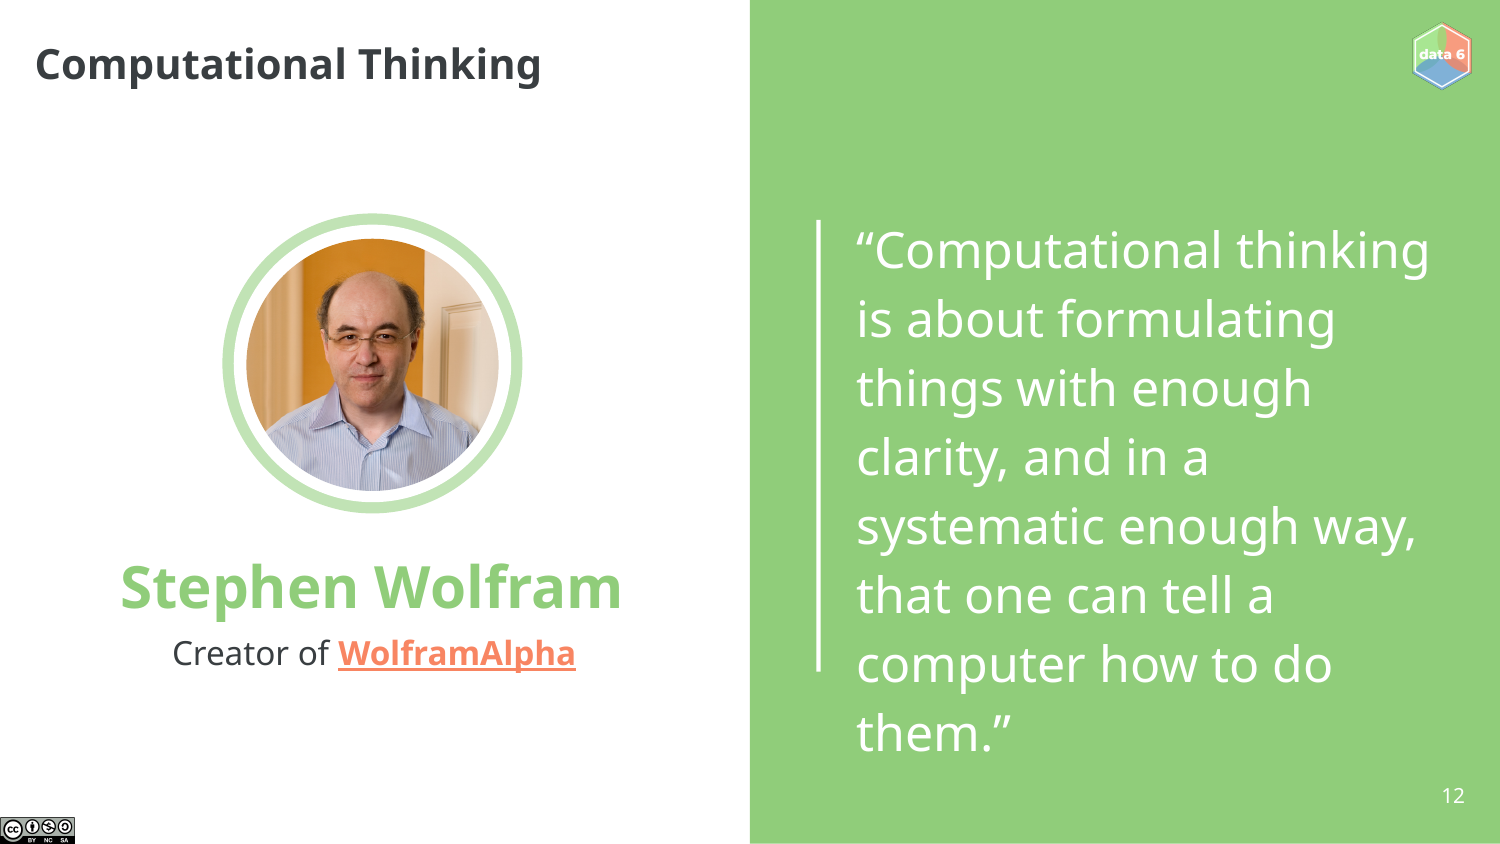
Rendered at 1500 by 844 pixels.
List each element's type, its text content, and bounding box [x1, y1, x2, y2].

picture [1404, 18, 1480, 94]
slide_number ‹#› [1389, 764, 1480, 830]
title Stephen Wolfram [82, 535, 663, 643]
picture [0, 817, 75, 844]
picture [246, 238, 499, 492]
text_box [816, 219, 821, 672]
subtitle Creator of WolframAlpha [40, 617, 705, 694]
list “Computational thinking is about formulating things with enough clarity, and in a systematic enough way, that one can tell a computer how to do them.” [841, 194, 1450, 777]
title Computational Thinking [19, 23, 726, 88]
